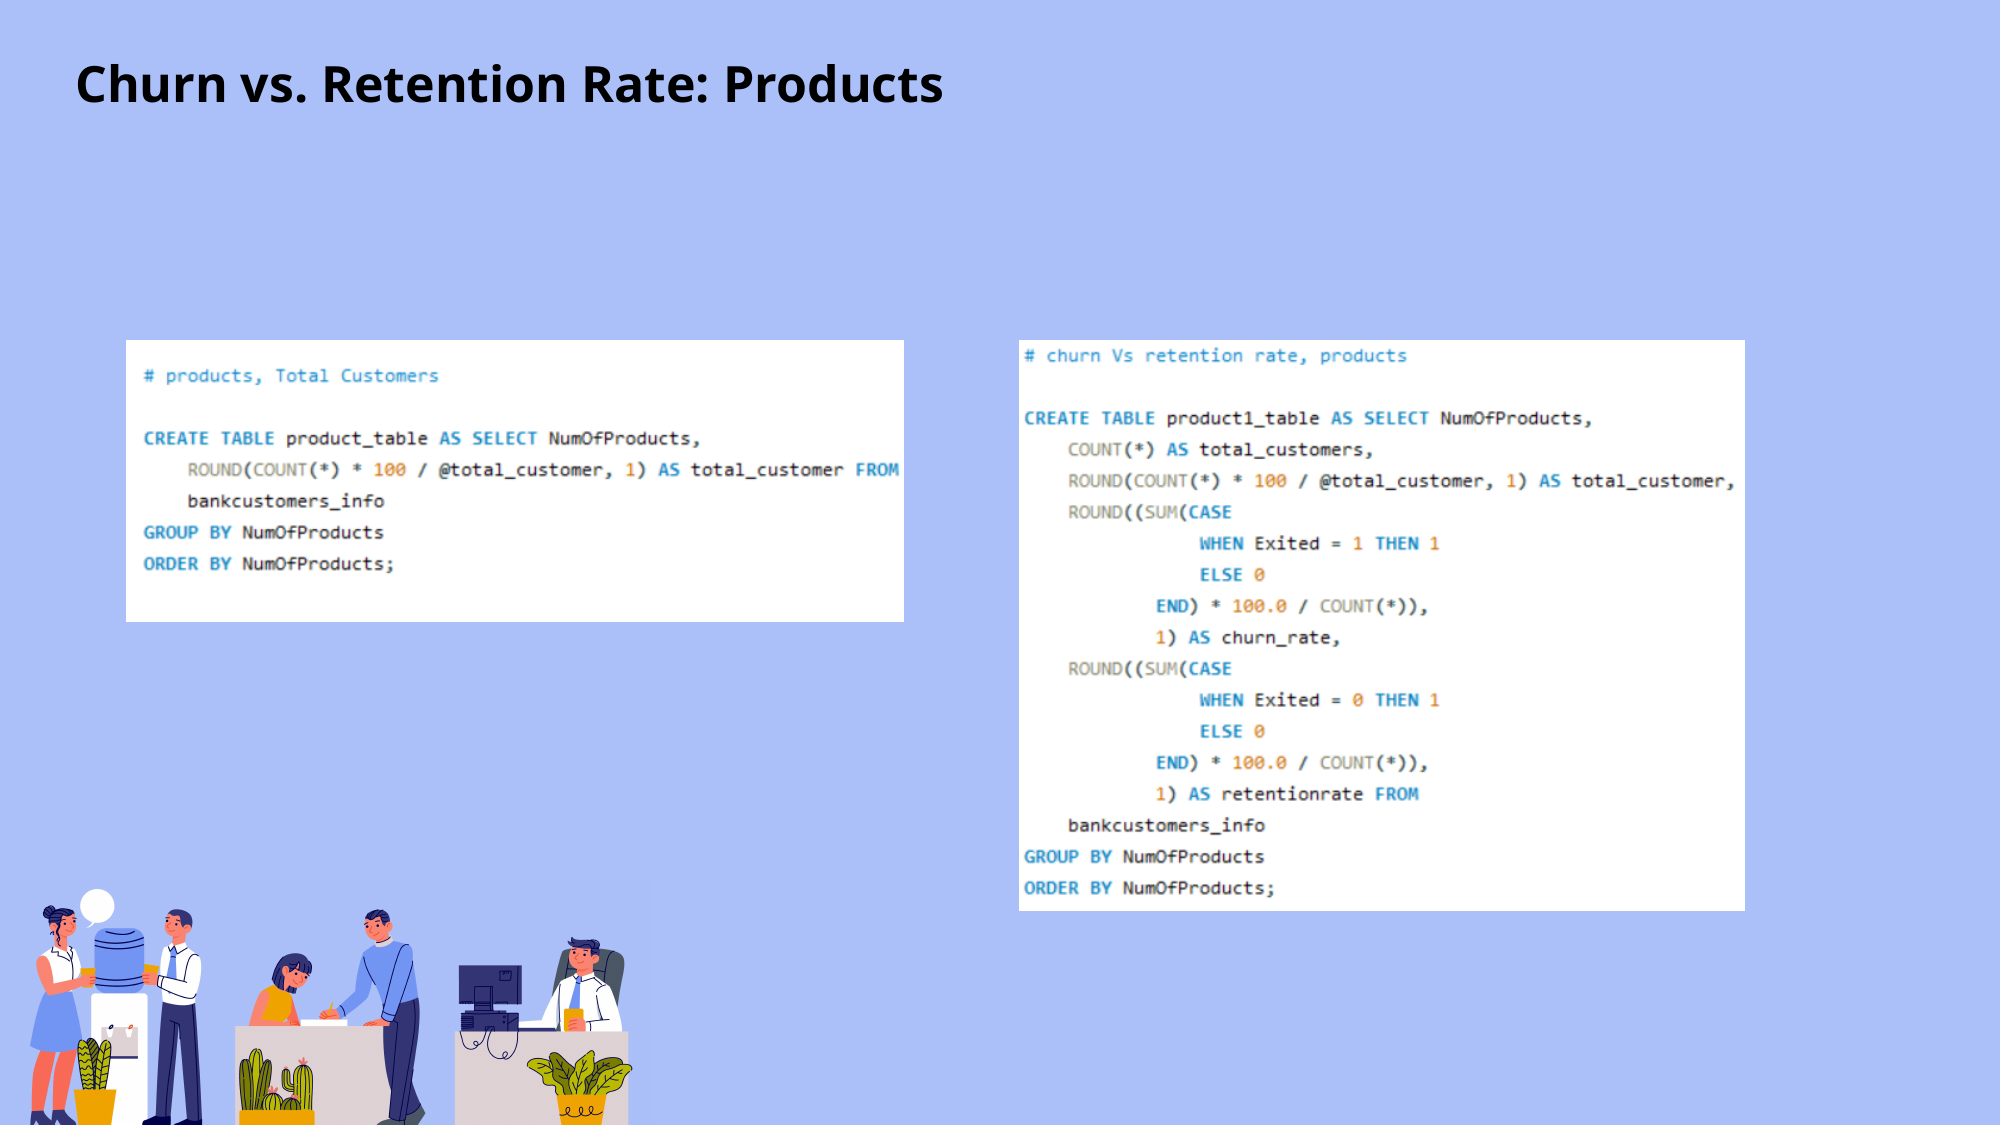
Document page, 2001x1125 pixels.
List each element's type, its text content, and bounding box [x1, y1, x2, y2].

picture [125, 339, 905, 622]
picture [0, 878, 655, 1125]
text_box Churn vs. Retention Rate: Products [60, 45, 1592, 121]
picture [1018, 339, 1745, 911]
